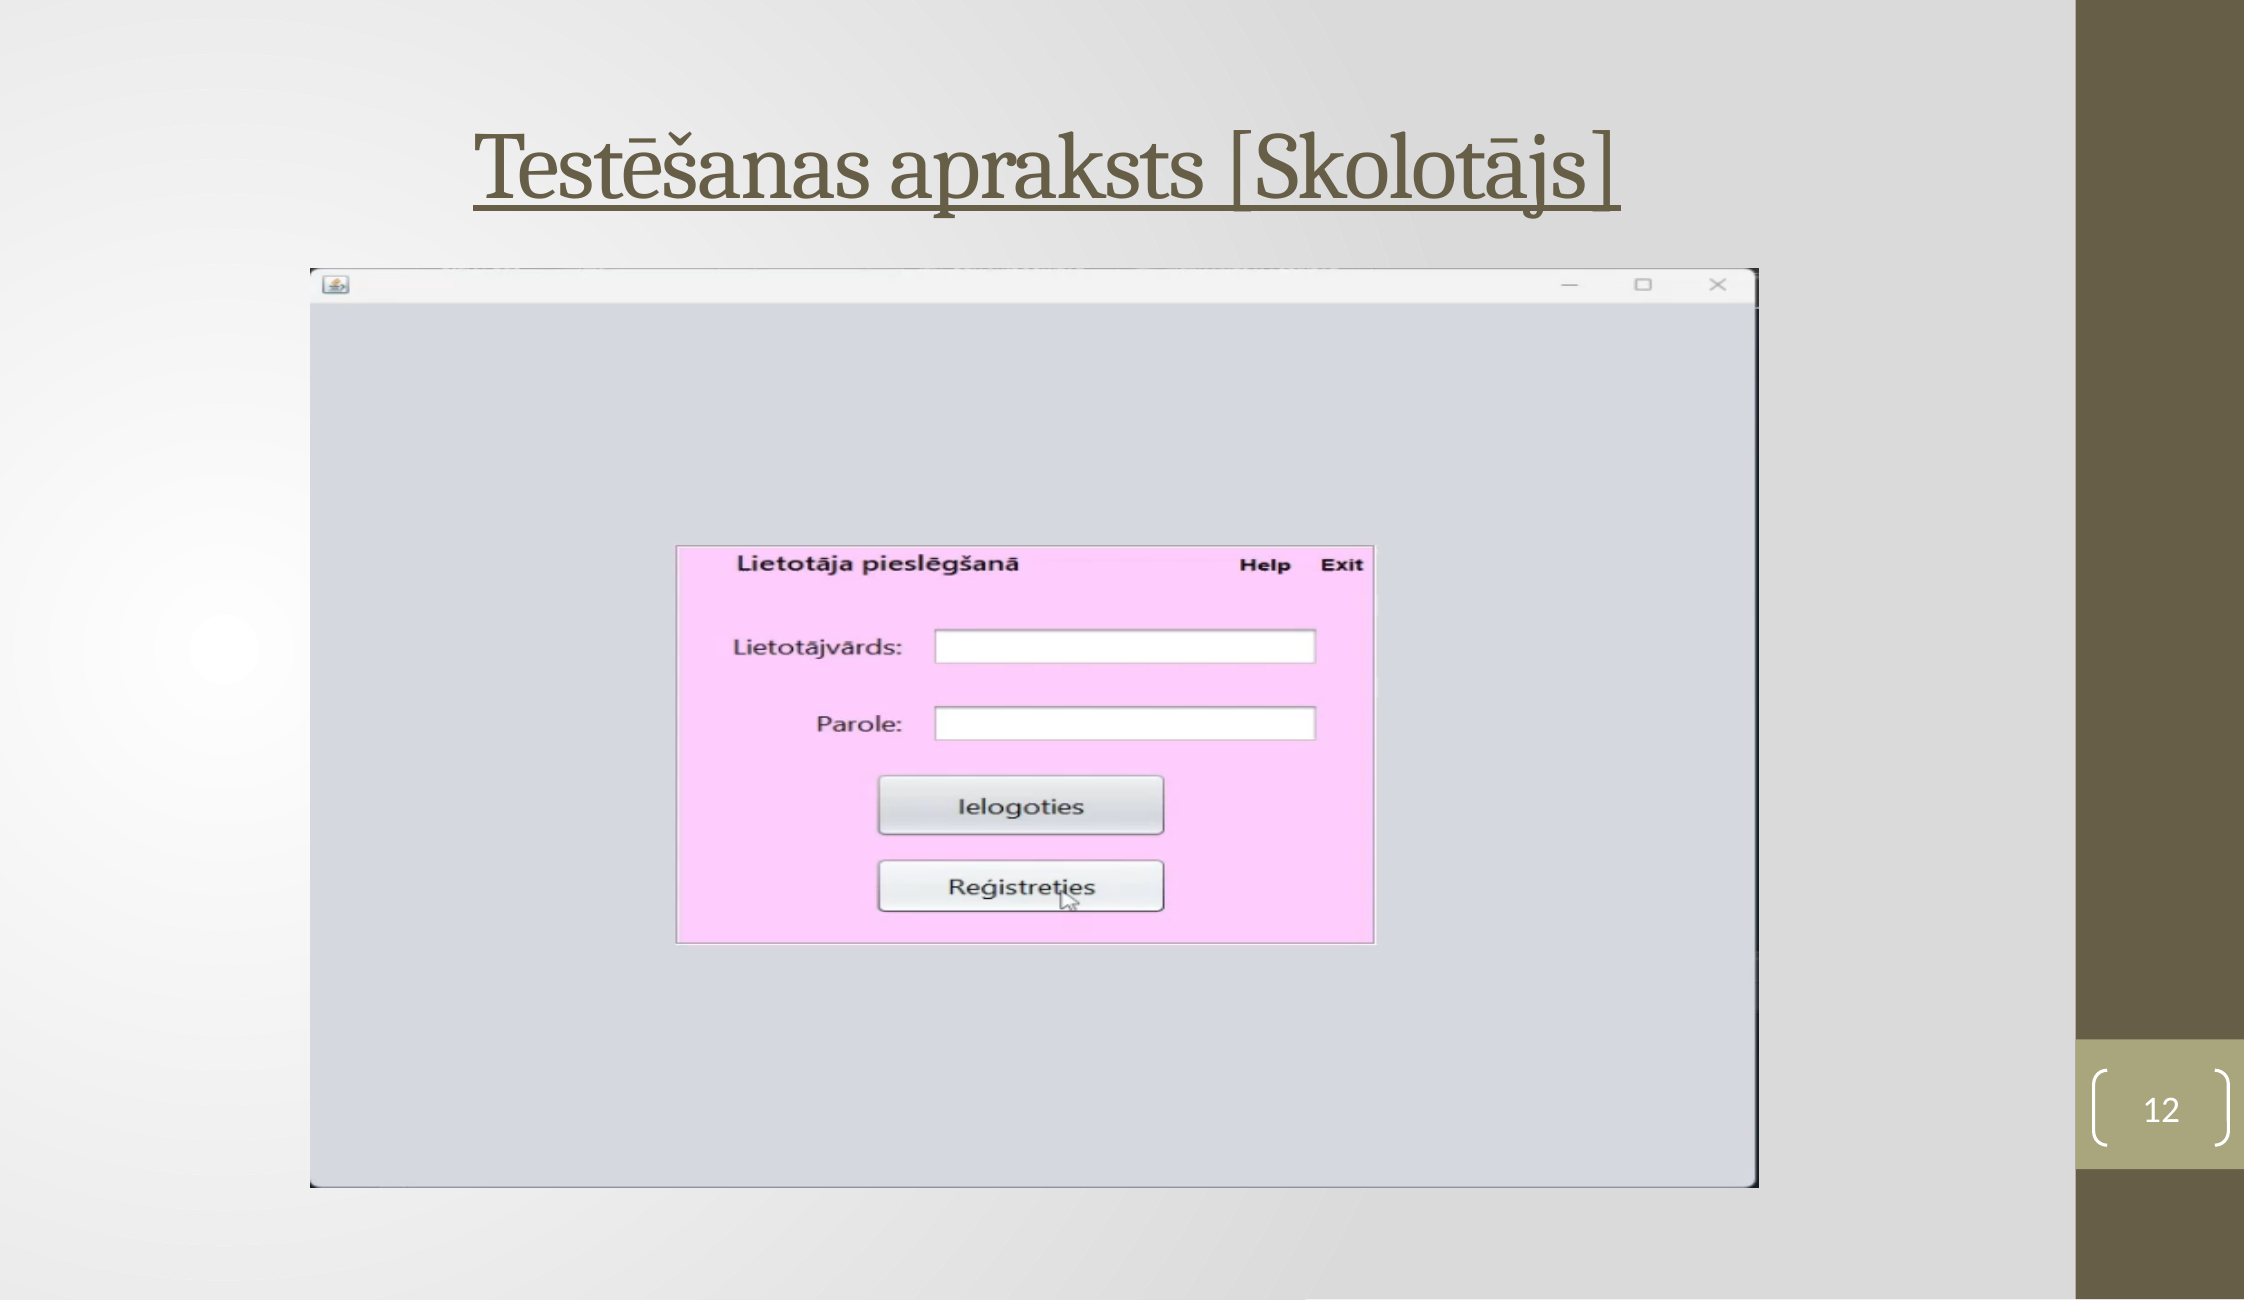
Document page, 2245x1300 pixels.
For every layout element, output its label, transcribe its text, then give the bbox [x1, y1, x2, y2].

title Testēšanas apraksts [Skolotājs] [112, 52, 1983, 269]
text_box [308, 266, 1760, 1189]
slide_number 12 [2092, 1068, 2230, 1147]
